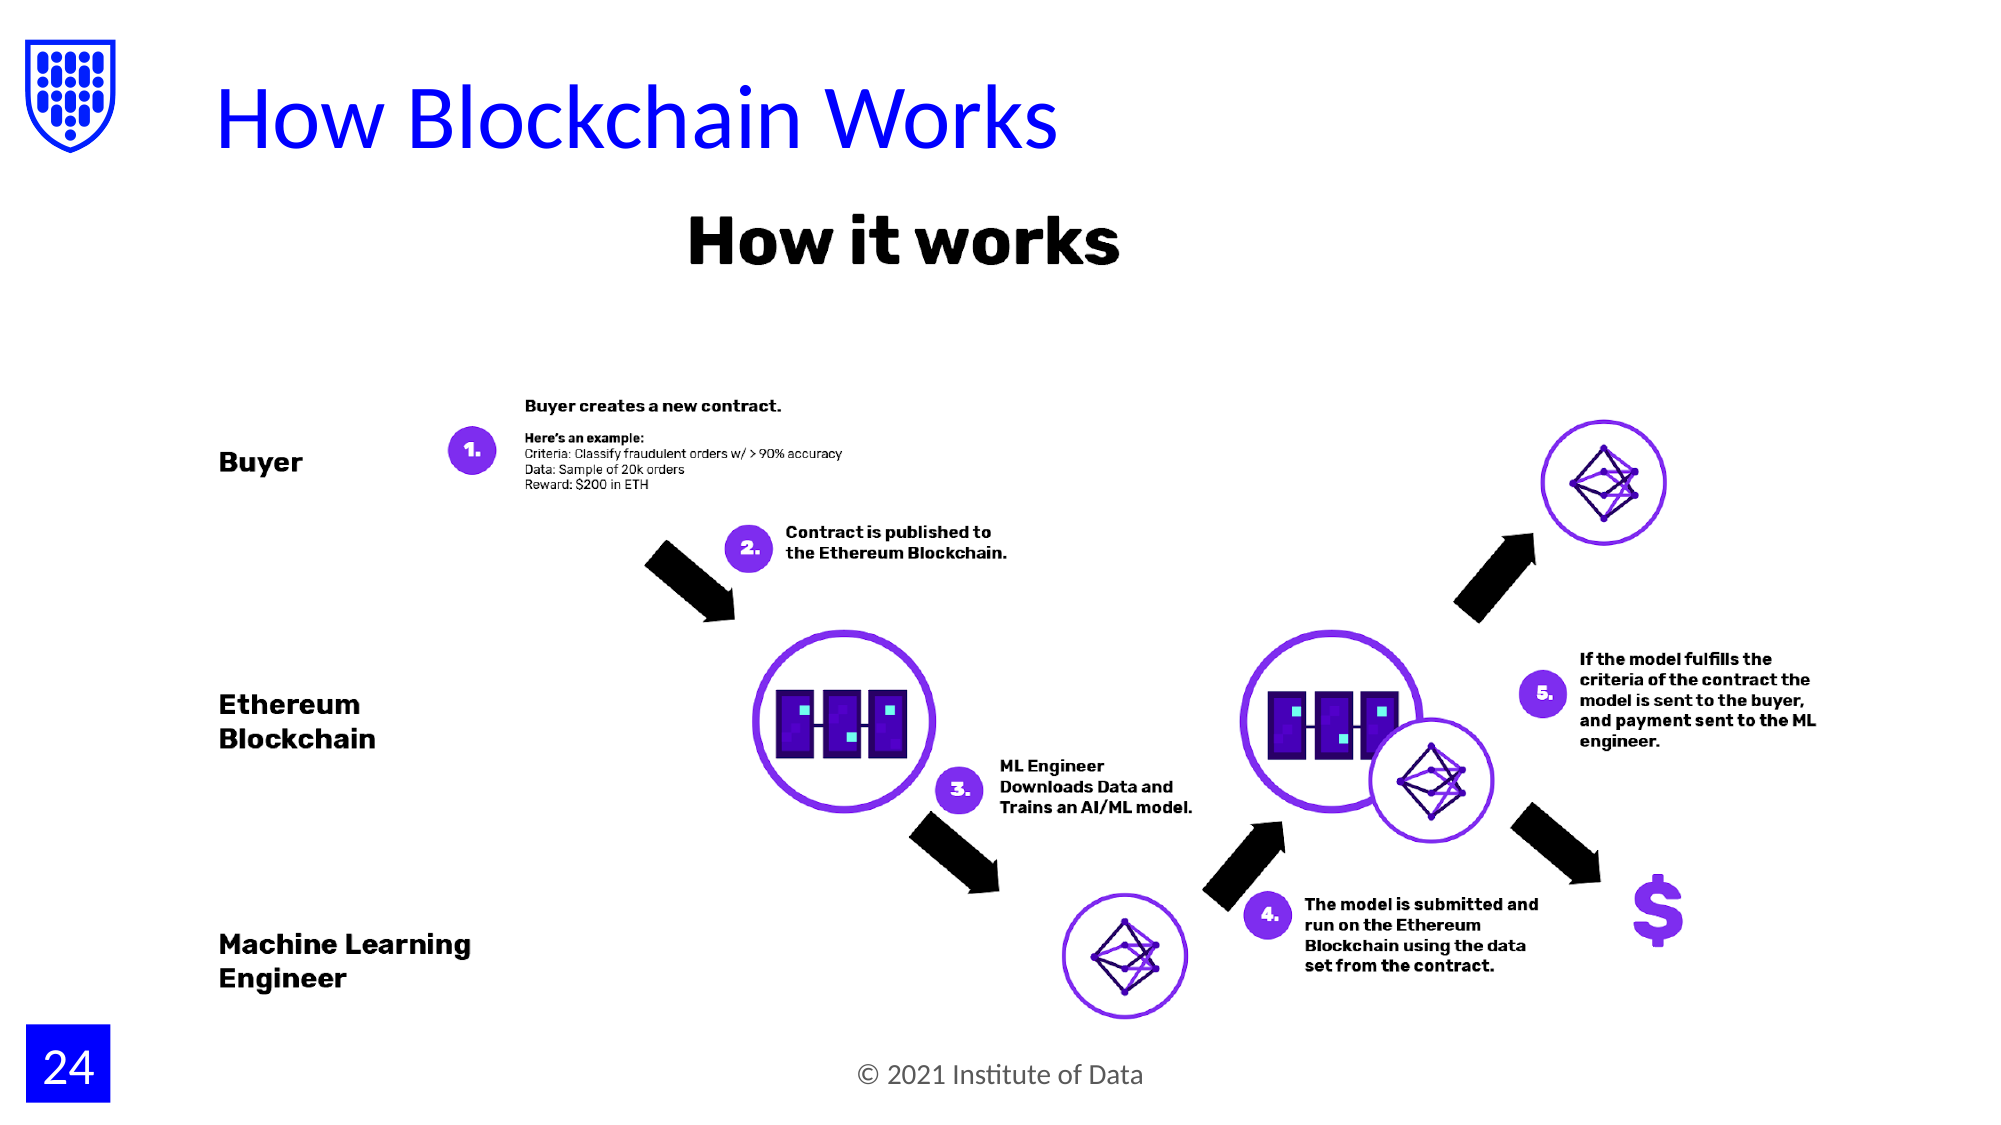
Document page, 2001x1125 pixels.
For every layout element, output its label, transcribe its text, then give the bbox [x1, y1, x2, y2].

picture [195, 194, 1837, 1041]
title How Blockchain Works [207, 61, 1965, 229]
picture [0, 25, 141, 167]
